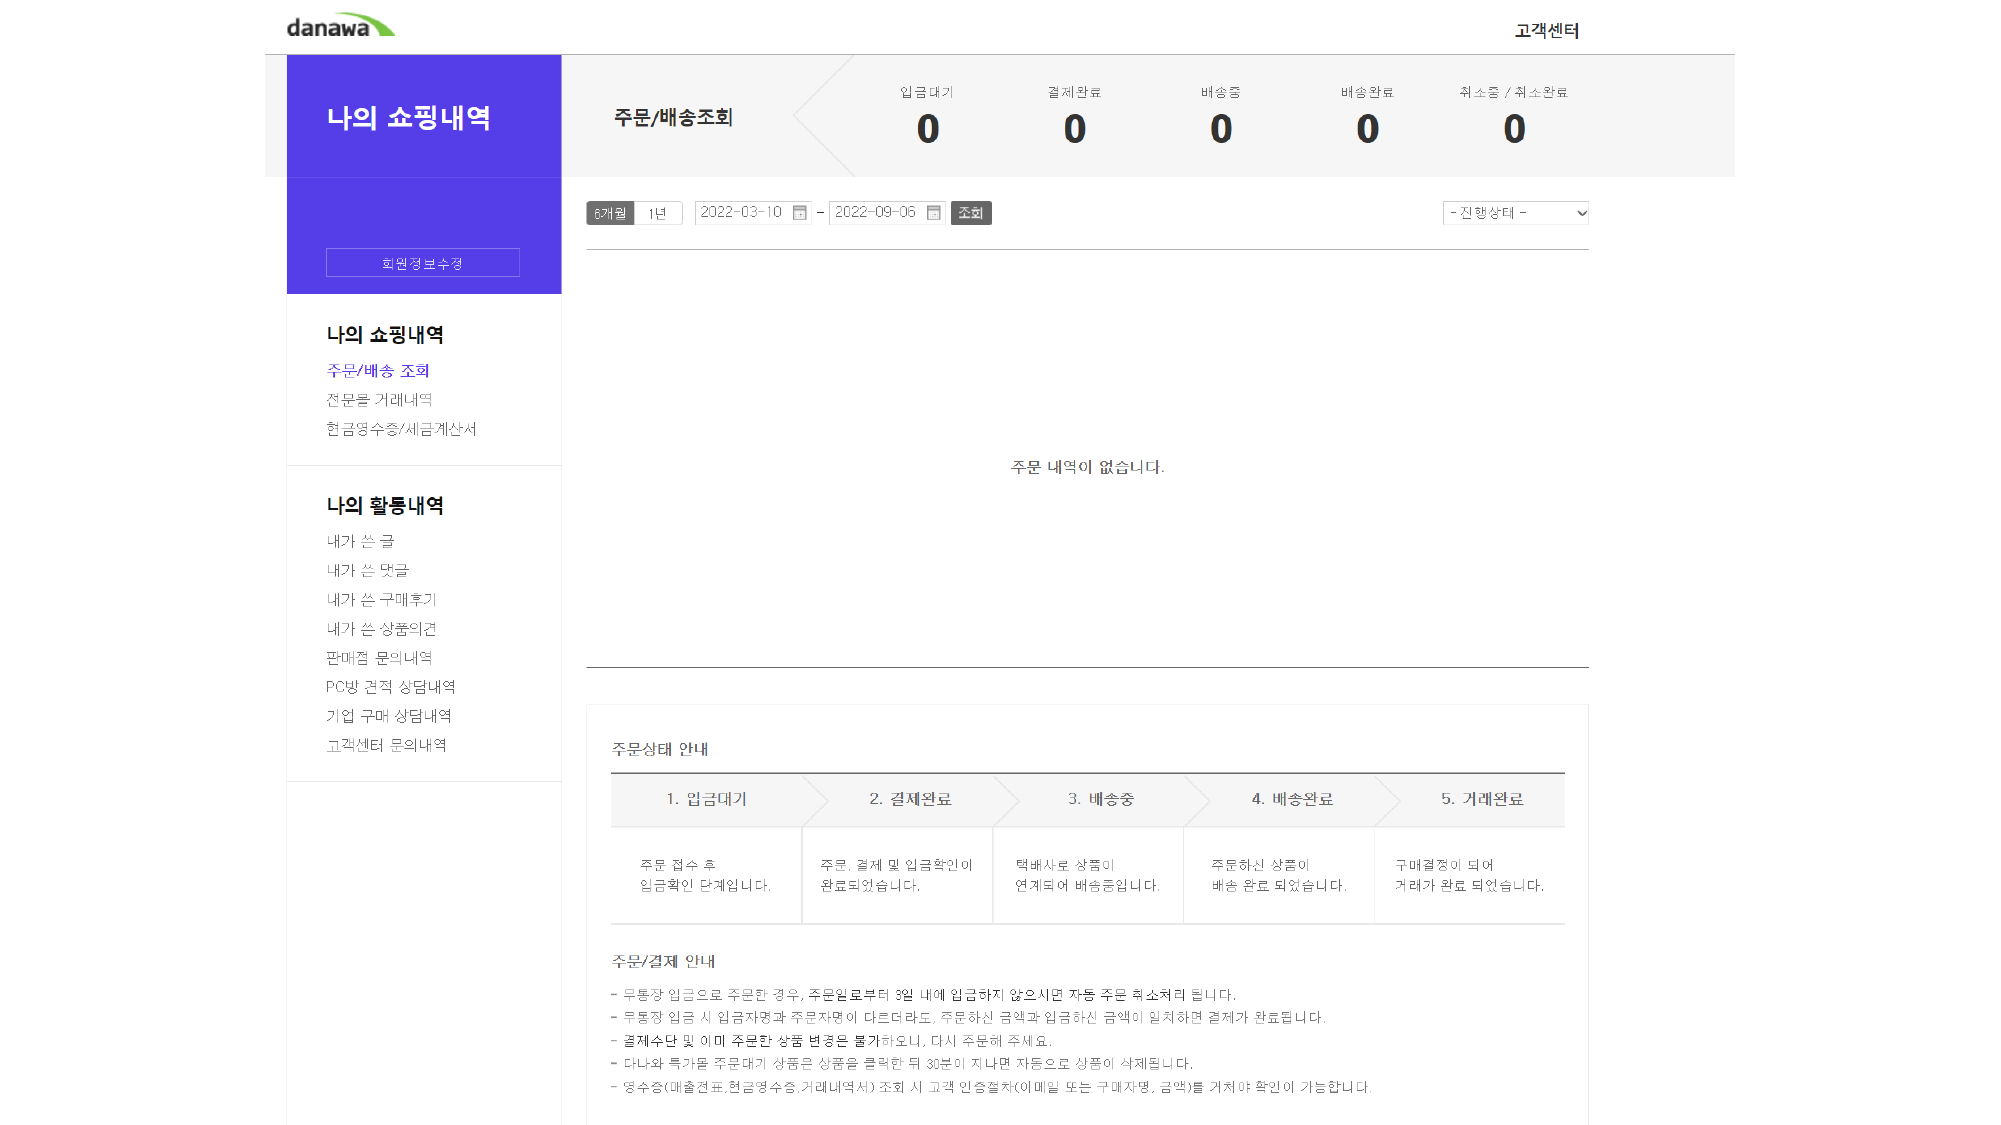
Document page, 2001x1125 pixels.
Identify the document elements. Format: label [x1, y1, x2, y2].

picture [264, 0, 1736, 1125]
